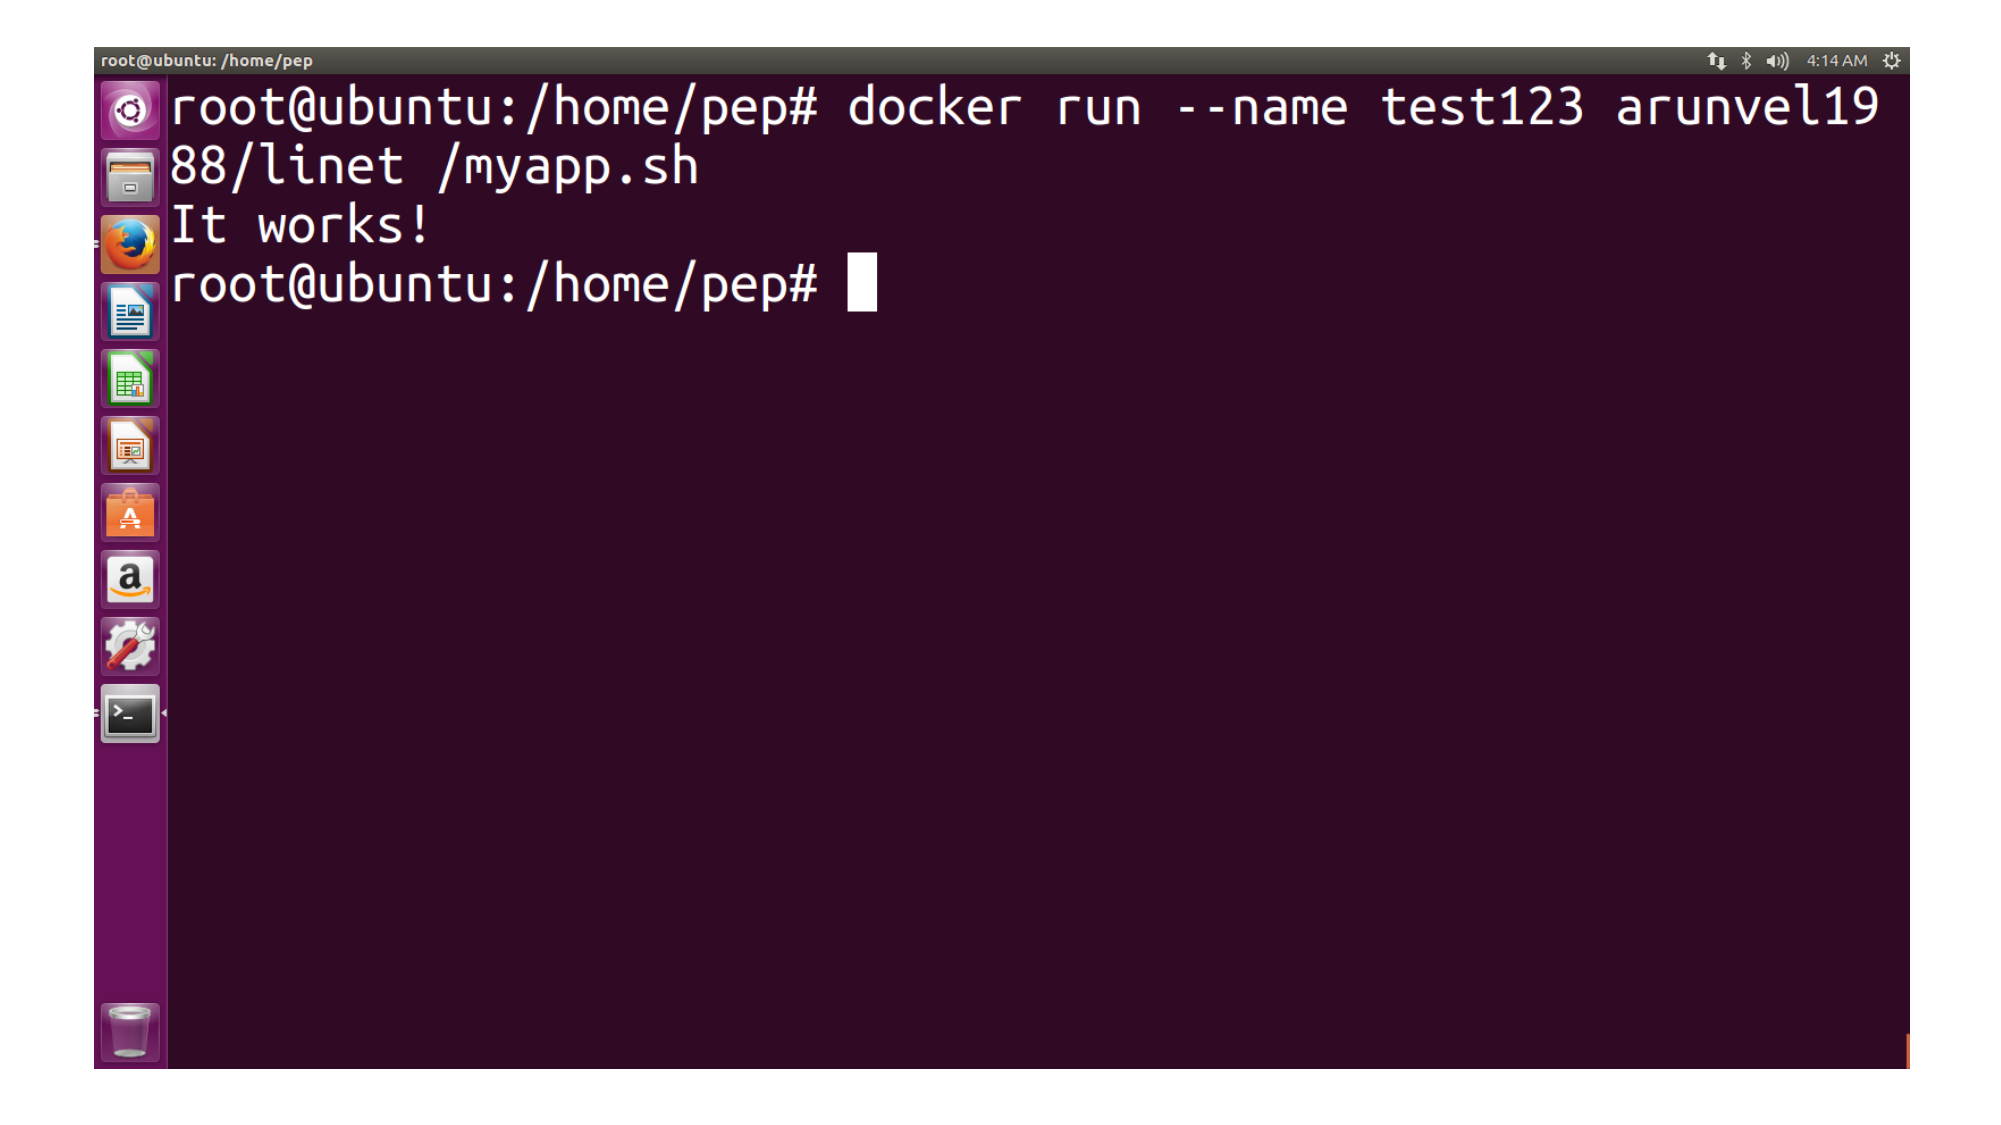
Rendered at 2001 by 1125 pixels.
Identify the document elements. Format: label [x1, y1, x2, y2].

list [94, 47, 1910, 1069]
